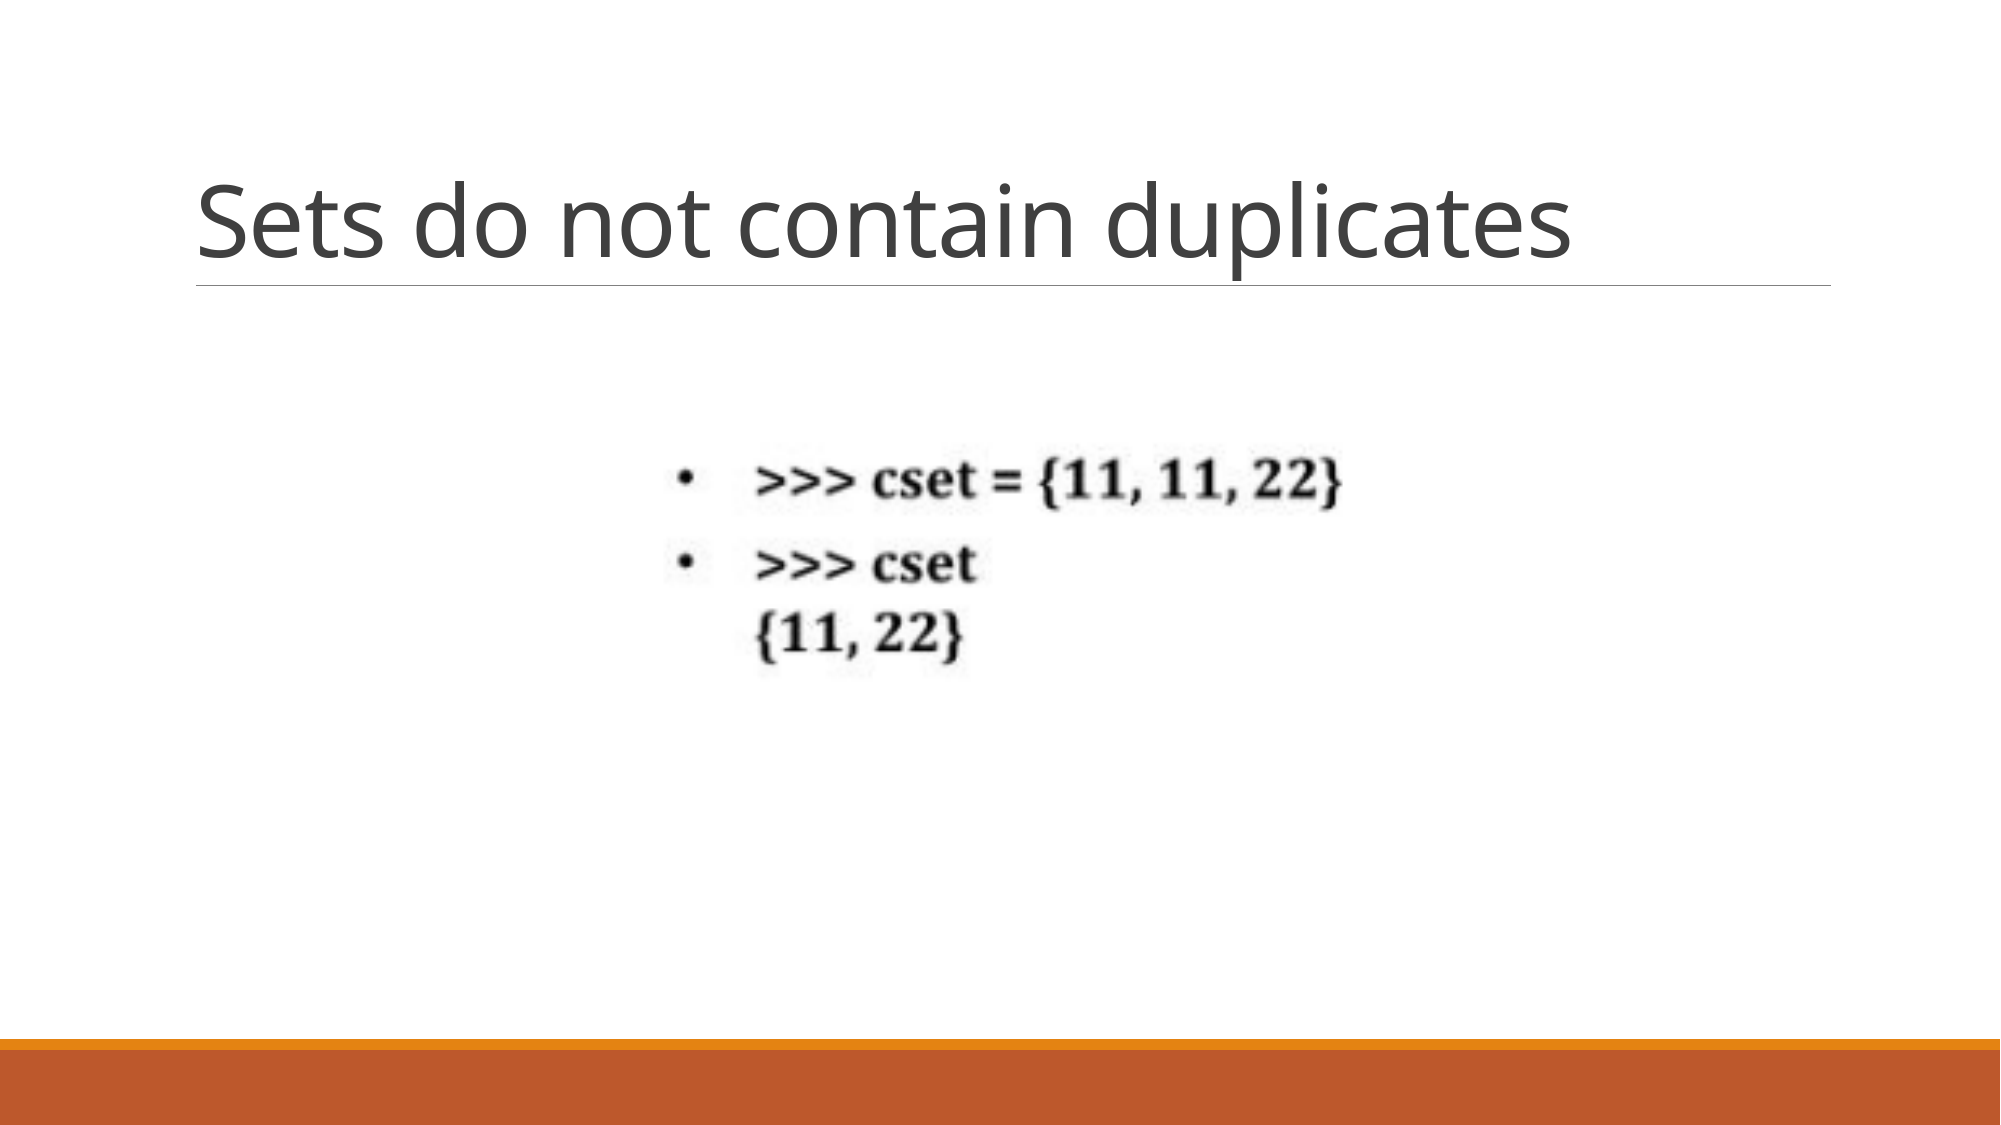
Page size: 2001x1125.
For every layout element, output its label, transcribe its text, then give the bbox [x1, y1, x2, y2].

picture [646, 409, 1364, 715]
title Sets do not contain duplicates [180, 47, 1830, 285]
